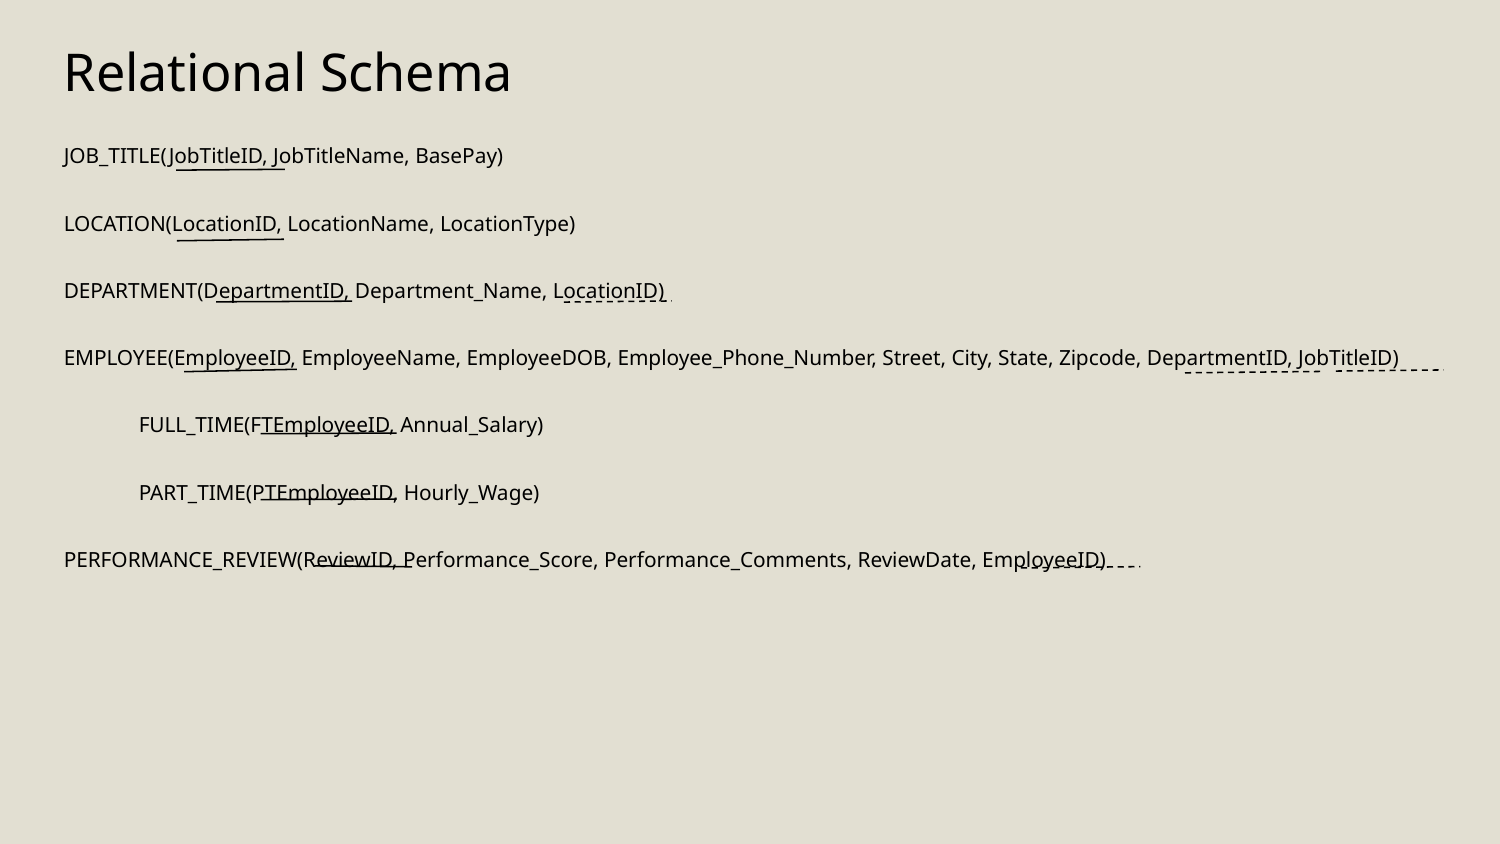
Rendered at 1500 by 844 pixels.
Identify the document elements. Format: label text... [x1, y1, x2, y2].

list Relational Schema [48, 0, 626, 118]
text_box JOB_TITLE(JobTitleID, JobTitleName, BasePay) LOCATION(LocationID, LocationName, LocationType) DEPARTMENT(DepartmentID, Department_Name, LocationID) EMPLOYEE(EmployeeID, EmployeeName, EmployeeDOB, Employee_Phone_Number, Street, City, State, Zipcode, DepartmentID, JobTitleID) FULL_TIME(FTEmployeeID, Annual_Salary) PART_TIME(PTEmployeeID, Hourly_Wage) PERFORMANCE_REVIEW(ReviewID, Performance_Score, Performance_Comments, ReviewDate, EmployeeID) [48, 130, 1457, 675]
